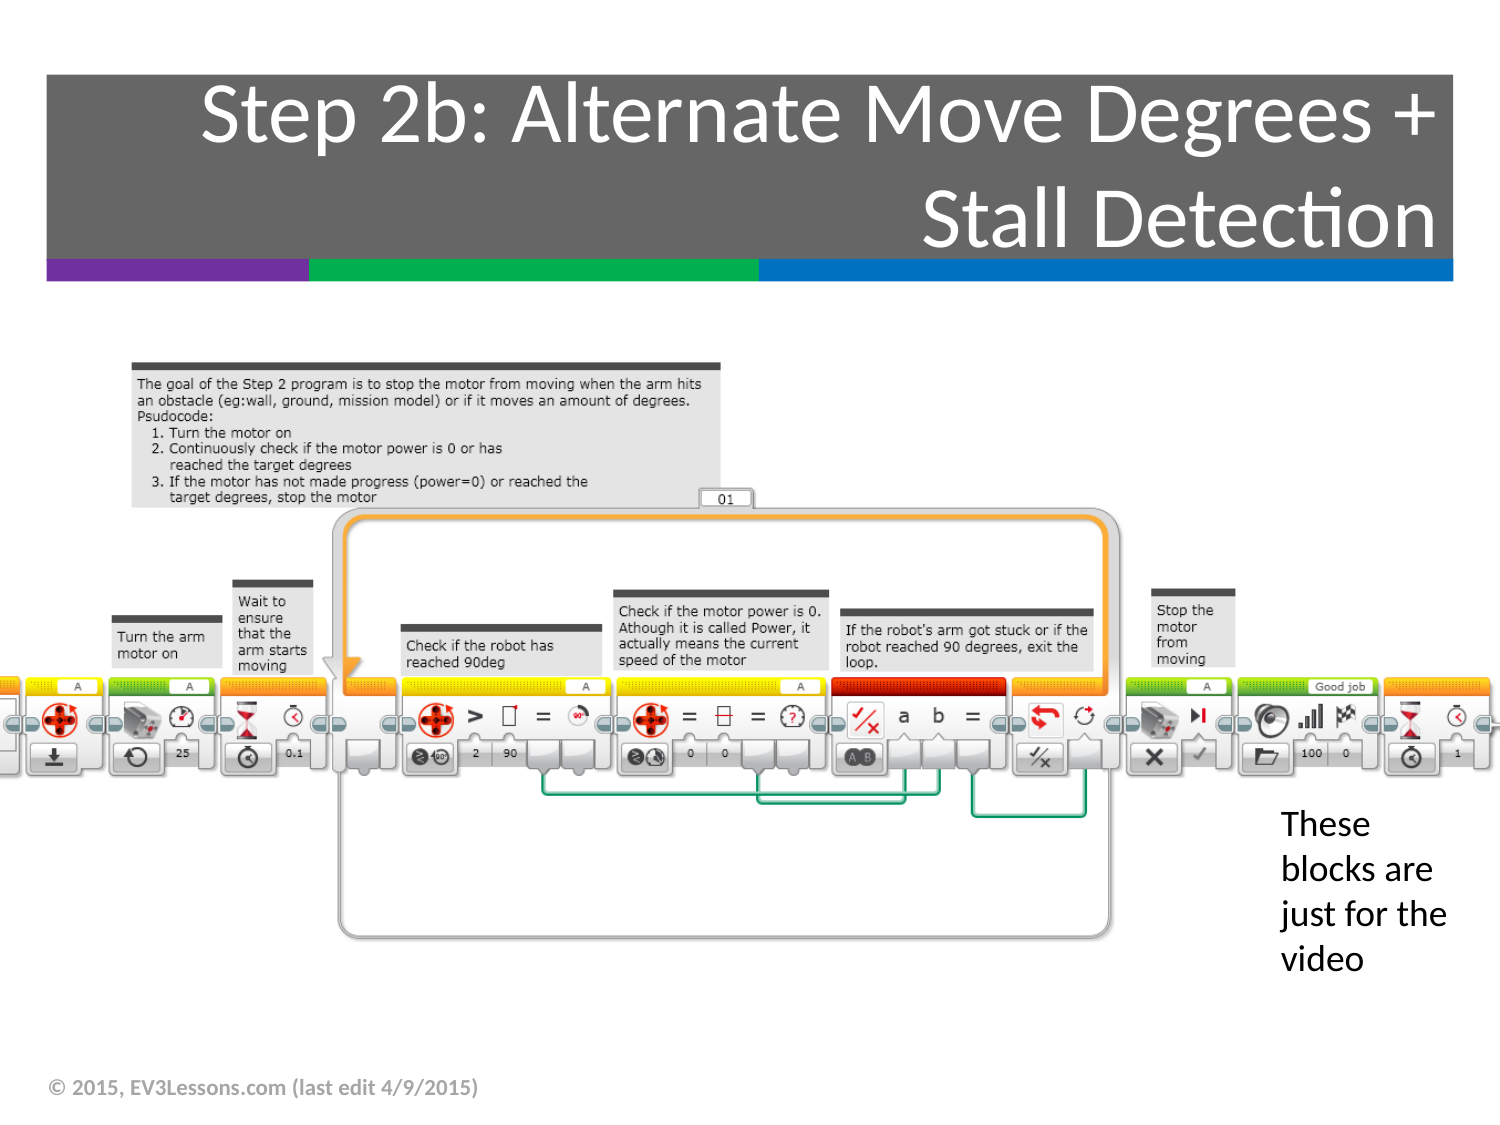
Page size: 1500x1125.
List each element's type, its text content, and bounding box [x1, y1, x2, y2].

title Step 2b: Alternate Move Degrees + Stall Detection [54, 3, 1454, 317]
picture [0, 348, 1500, 951]
text_box These blocks are just for the video [1266, 965, 1485, 986]
footer © 2015, EV3Lessons.com (last edit 4/9/2015) [32, 1055, 1038, 1116]
